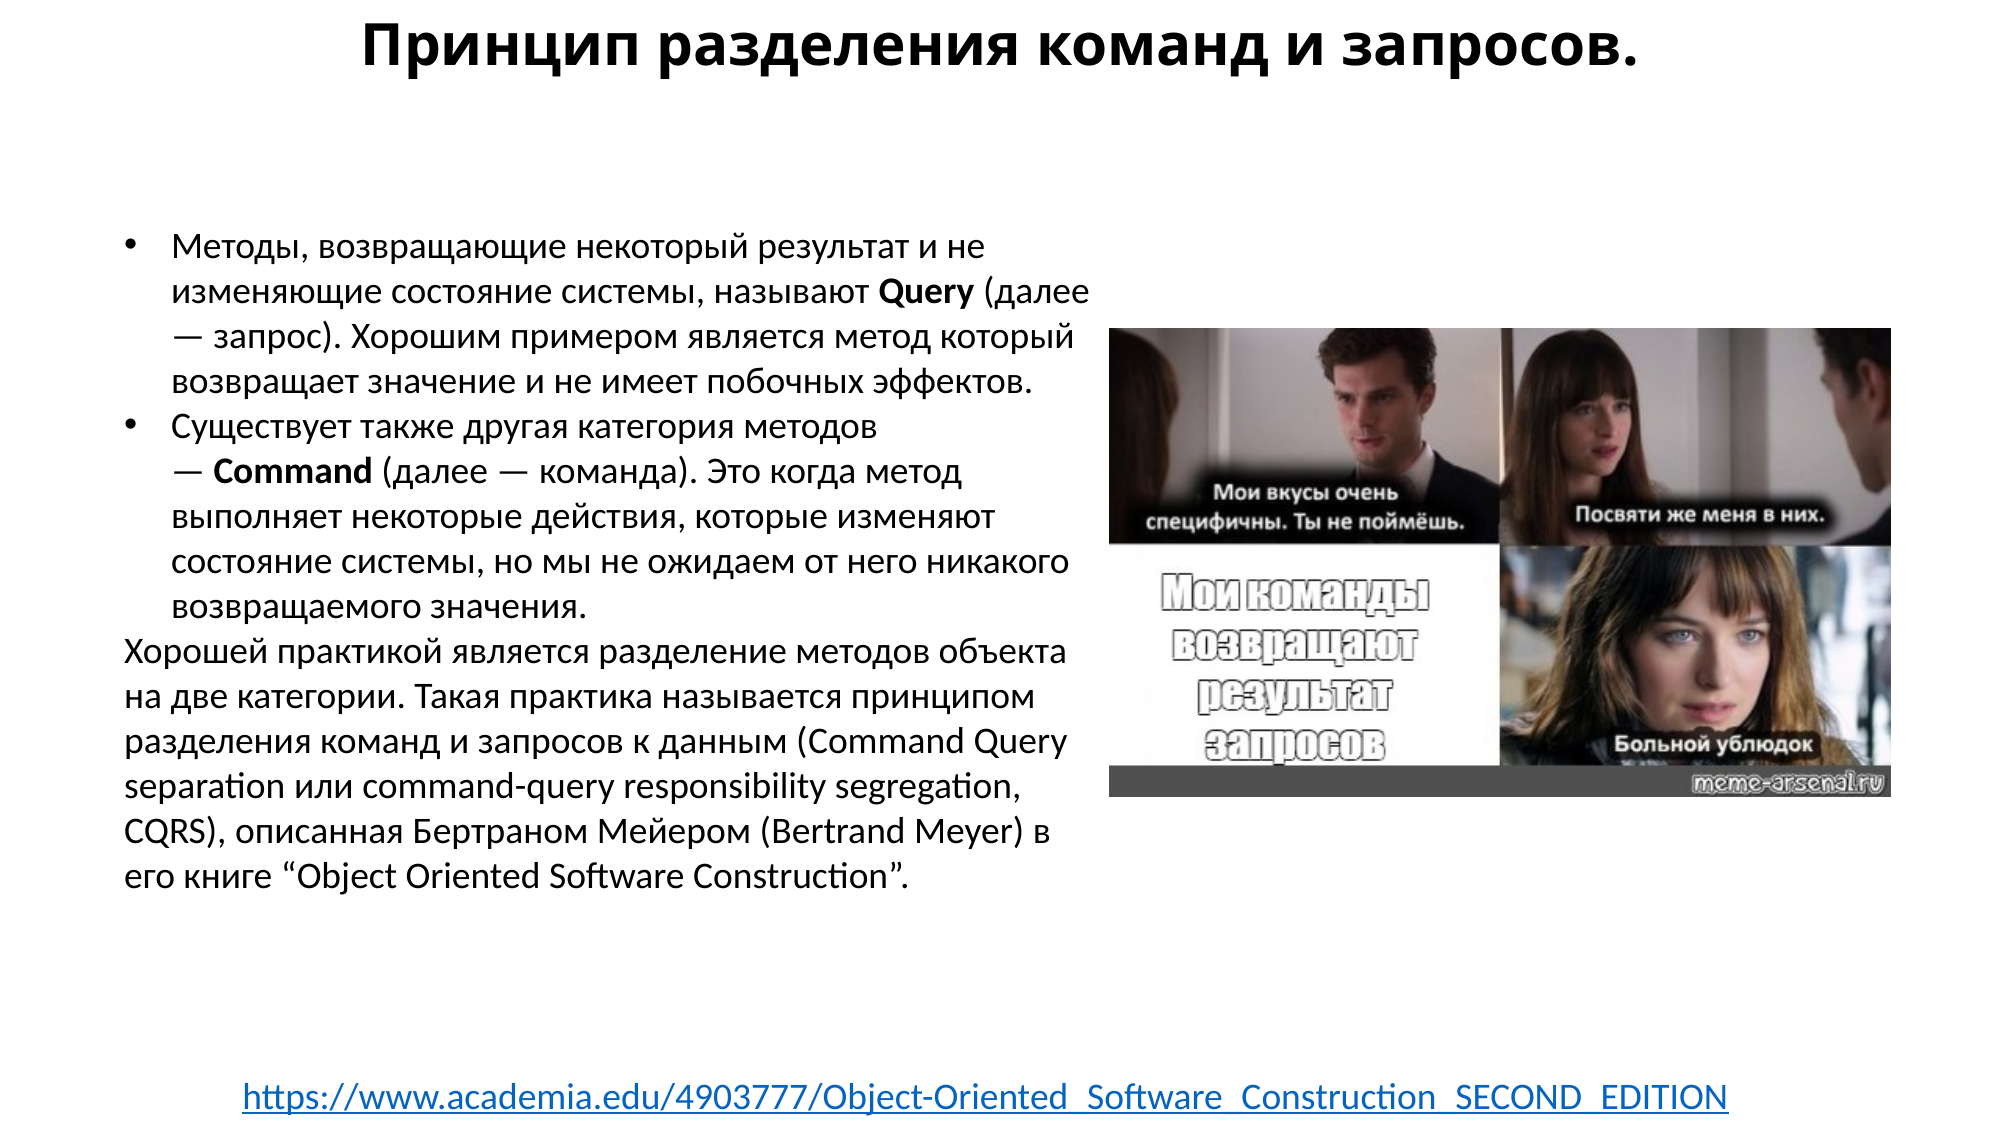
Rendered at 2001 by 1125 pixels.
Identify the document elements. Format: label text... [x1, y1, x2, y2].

text_box Принцип разделения команд и запросов. [346, 0, 1654, 85]
text_box https://www.academia.edu/4903777/Object-Oriented_Software_Construction_SECOND_EDITION [227, 1064, 1761, 1125]
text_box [109, 214, 1891, 911]
